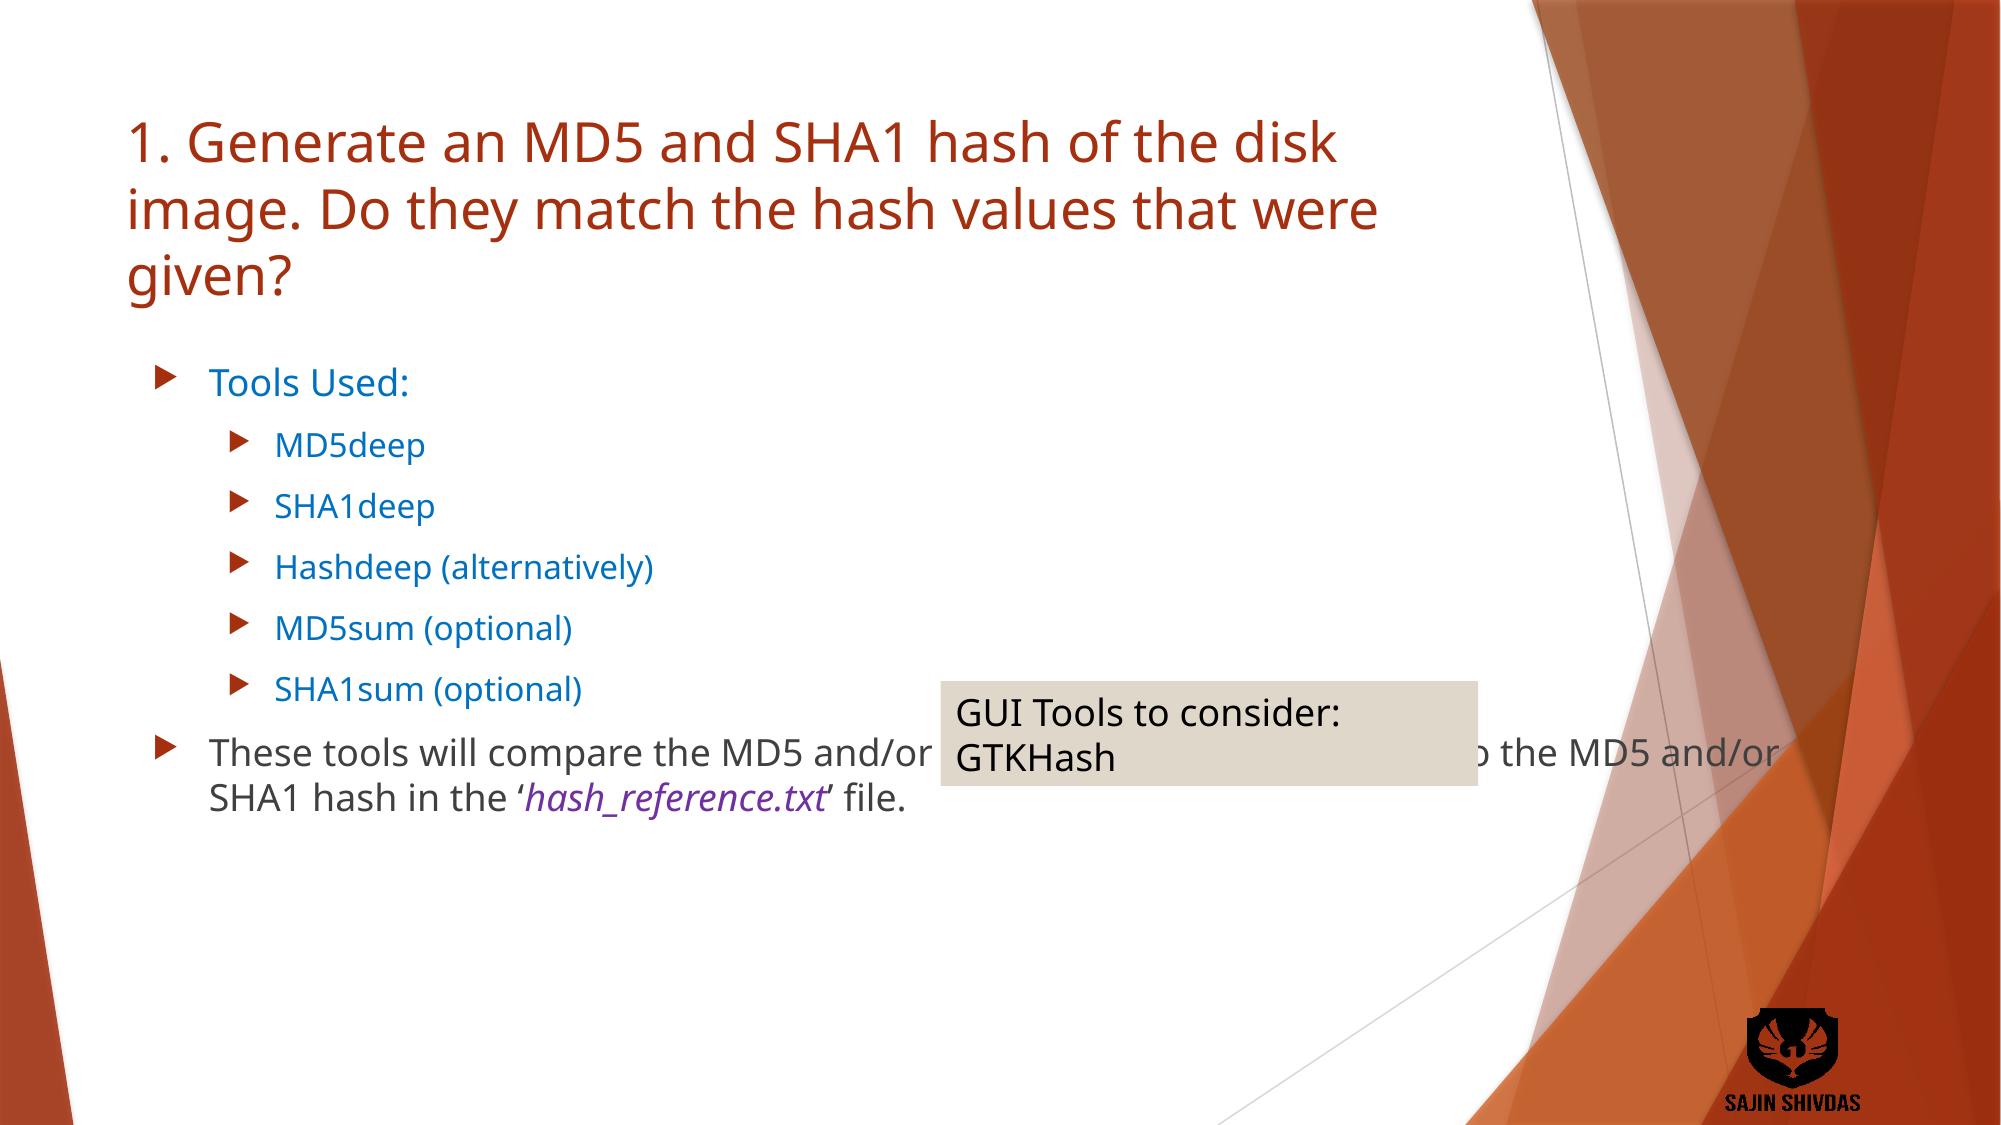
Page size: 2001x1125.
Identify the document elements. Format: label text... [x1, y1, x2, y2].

picture [1710, 997, 1879, 1125]
text_box GUI Tools to consider: GTKHash [940, 681, 1479, 786]
list Tools Used: MD5deep SHA1deep Hashdeep (alternatively) MD5sum (optional) SHA1sum (optional) These tools will compare the MD5 and/or SHA1 hash of the disk image to the MD5 and/or SHA1 hash in the ‘hash_reference.txt’ file. [137, 351, 1863, 1066]
title 1. Generate an MD5 and SHA1 hash of the disk image. Do they match the hash values that were given? [111, 99, 1522, 317]
